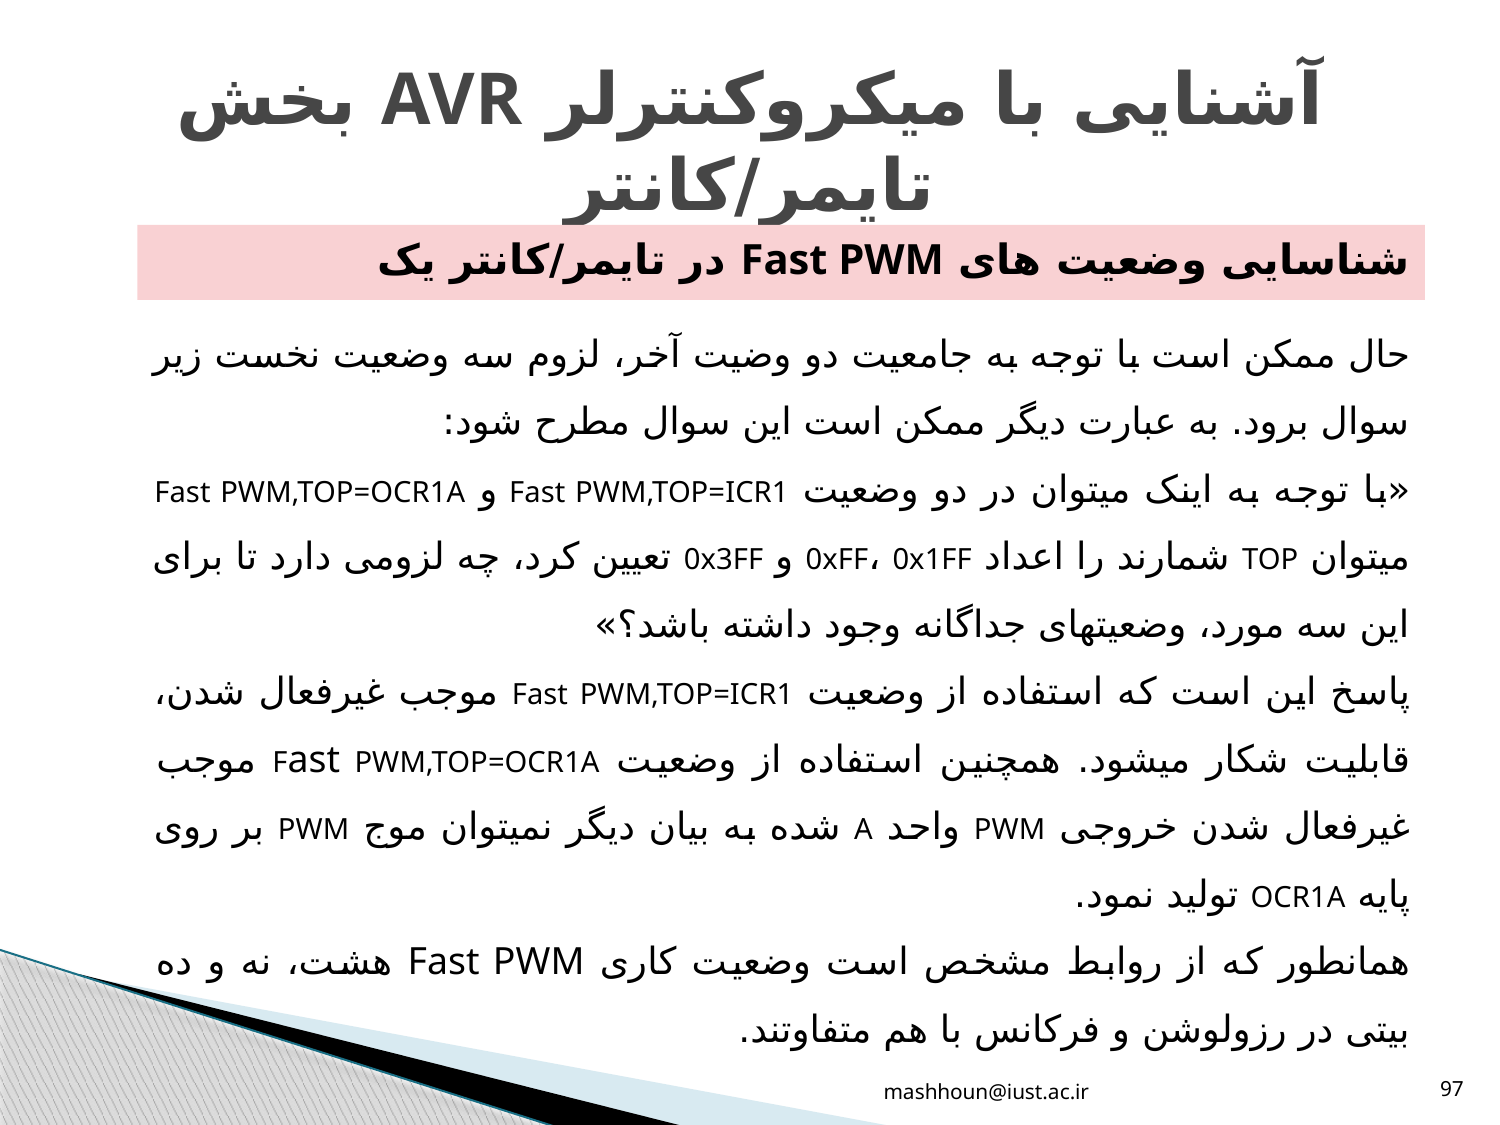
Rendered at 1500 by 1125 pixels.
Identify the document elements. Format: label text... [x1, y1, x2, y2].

slide_number 97 [1400, 1051, 1479, 1112]
text_box حال ممکن است با توجه به جامعیت دو وضیت آخر، لزوم سه وضعیت نخست زیر سوال برود. به عبارت دیگر ممکن است این سوال مطرح شود: «با توجه به اینک میتوان در دو وضعیت Fast PWM,TOP=ICR1 و Fast PWM,TOP=OCR1A میتوان TOP شمارند را اعداد 0xFF، 0x1FF و 0x3FF تعیین کرد، چه لزومی دارد تا برای این سه مورد، وضعیتهای جداگانه وجود داشته باشد؟» پاسخ این است که استفاده از وضعیت Fast PWM,TOP=ICR1 موجب غیرفعال شدن، قابلیت شکار میشود. همچنین استفاده از وضعیت Fast PWM,TOP=OCR1A موجب غیرفعال شدن خروجی PWM واحد A شده به بیان دیگر نمیتوان موج PWM بر روی پایه OCR1A تولید نمود. همانطور که از روابط مشخص است وضعیت کاری Fast PWM هشت، نه و ده بیتی در رزولوشن و فرکانس با هم متفاوتند. [137, 299, 1425, 1000]
title آشنایی با میکروکنترلر AVR بخش تایمر/کانتر [75, 45, 1425, 233]
text_box شناسایی وضعیت های Fast PWM در تایمر/کانتر یک [137, 224, 1425, 299]
footer mashhoun@iust.ac.ir [718, 1051, 1105, 1112]
